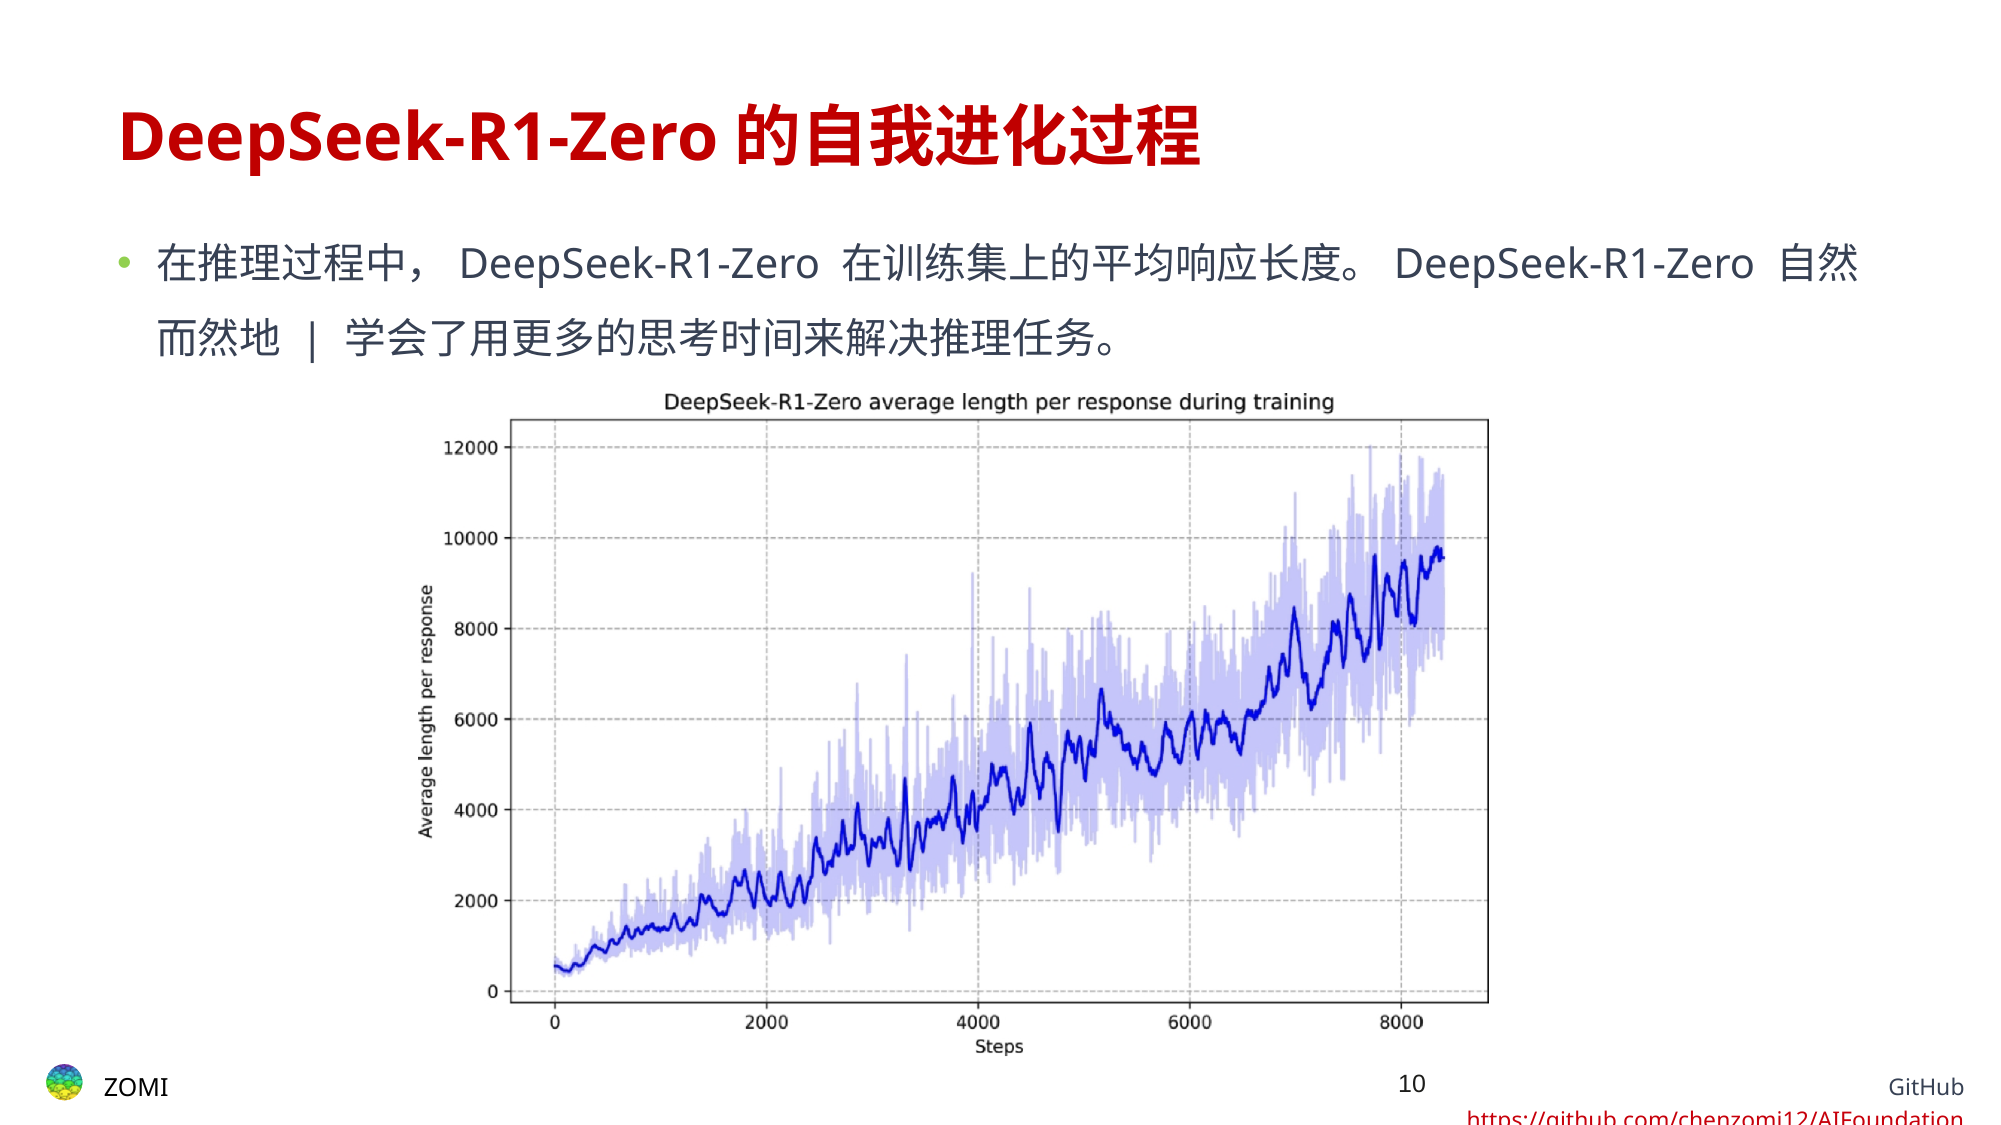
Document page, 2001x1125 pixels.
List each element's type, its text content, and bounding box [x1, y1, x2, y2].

title DeepSeek-R1-Zero的自我进化过程 [102, 85, 1901, 183]
list 在推理过程中，DeepSeek-R1-Zero 在训练集上的平均响应长度。DeepSeek-R1-Zero 自然而然地 | 学会了用更多的思考时间来解决推理任务。 [102, 204, 1901, 1043]
picture [367, 373, 1517, 1065]
picture [47, 1065, 82, 1100]
